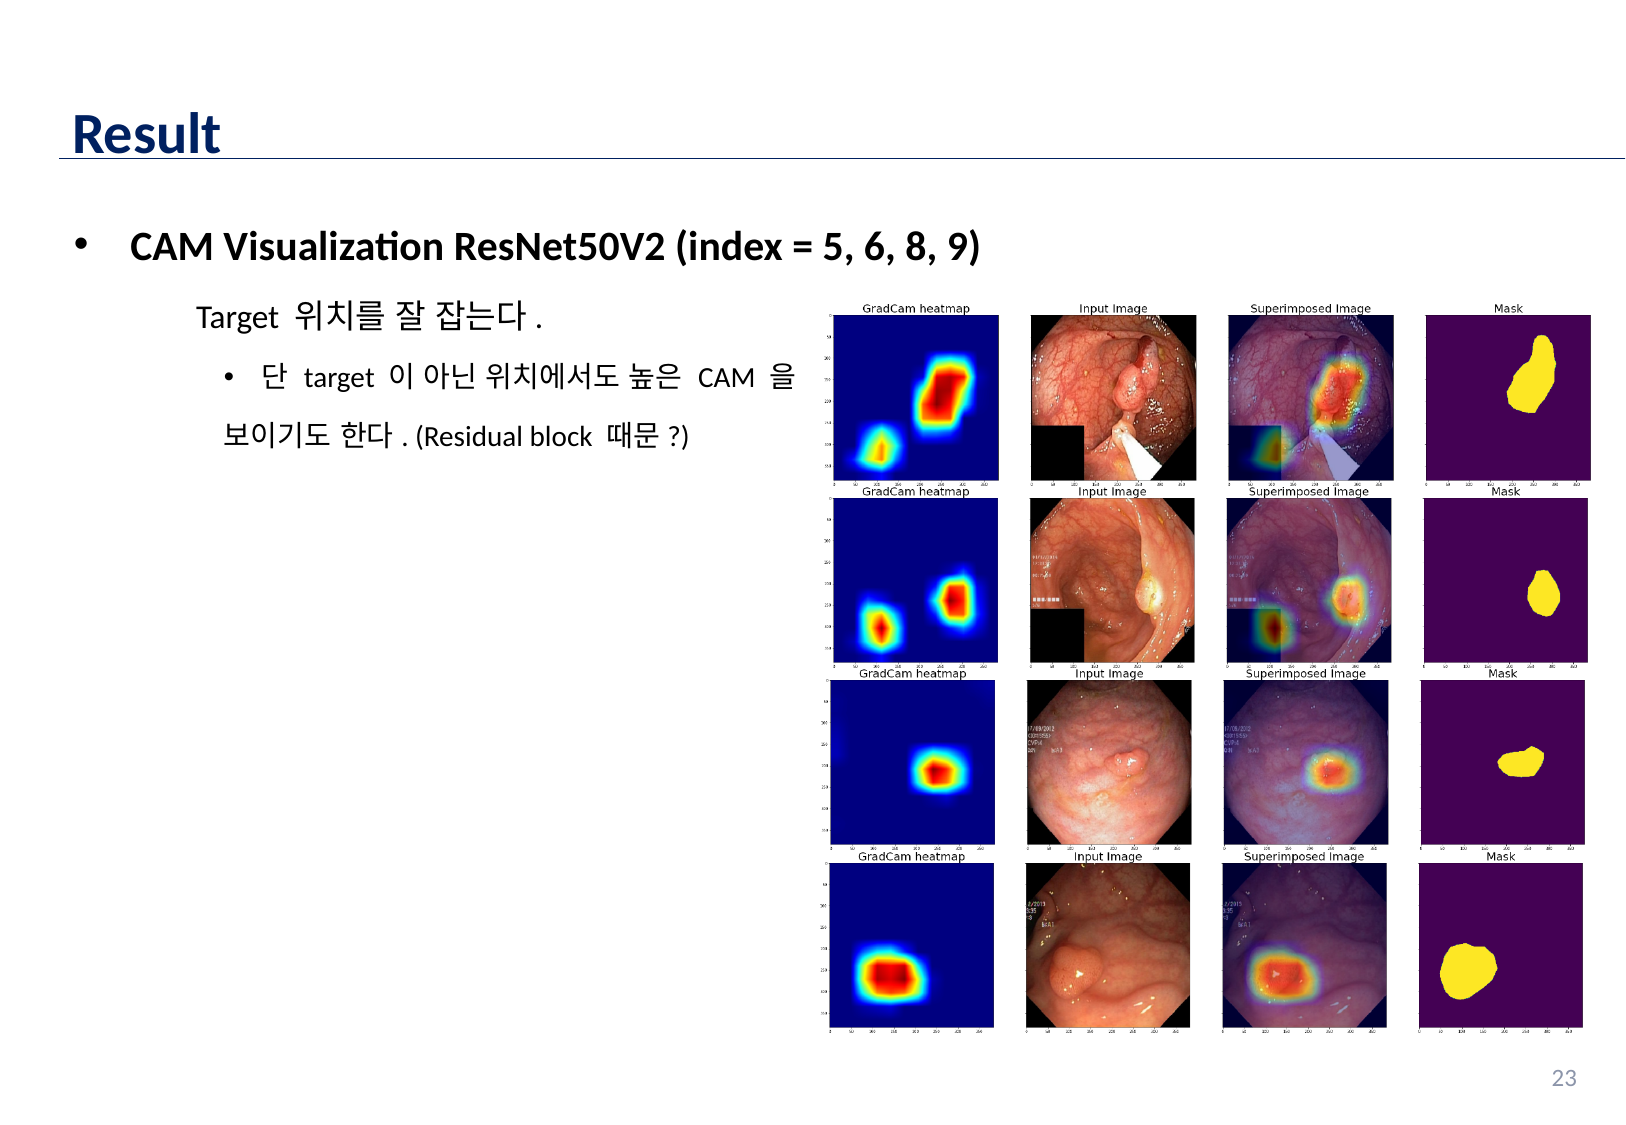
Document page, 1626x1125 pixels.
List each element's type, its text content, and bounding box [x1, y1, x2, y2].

list CAM Visualization ResNet50V2 (index = 5, 6, 8, 9) Target 위치를 잘 잡는다. 단 target 이 아닌 위치에서도 높은 CAM 을 보이기도 한다. (Residual block 때문?) [59, 186, 1604, 1107]
slide_number 23 [1212, 1046, 1593, 1107]
picture [816, 301, 1593, 1036]
text_box Result [57, 54, 1625, 136]
